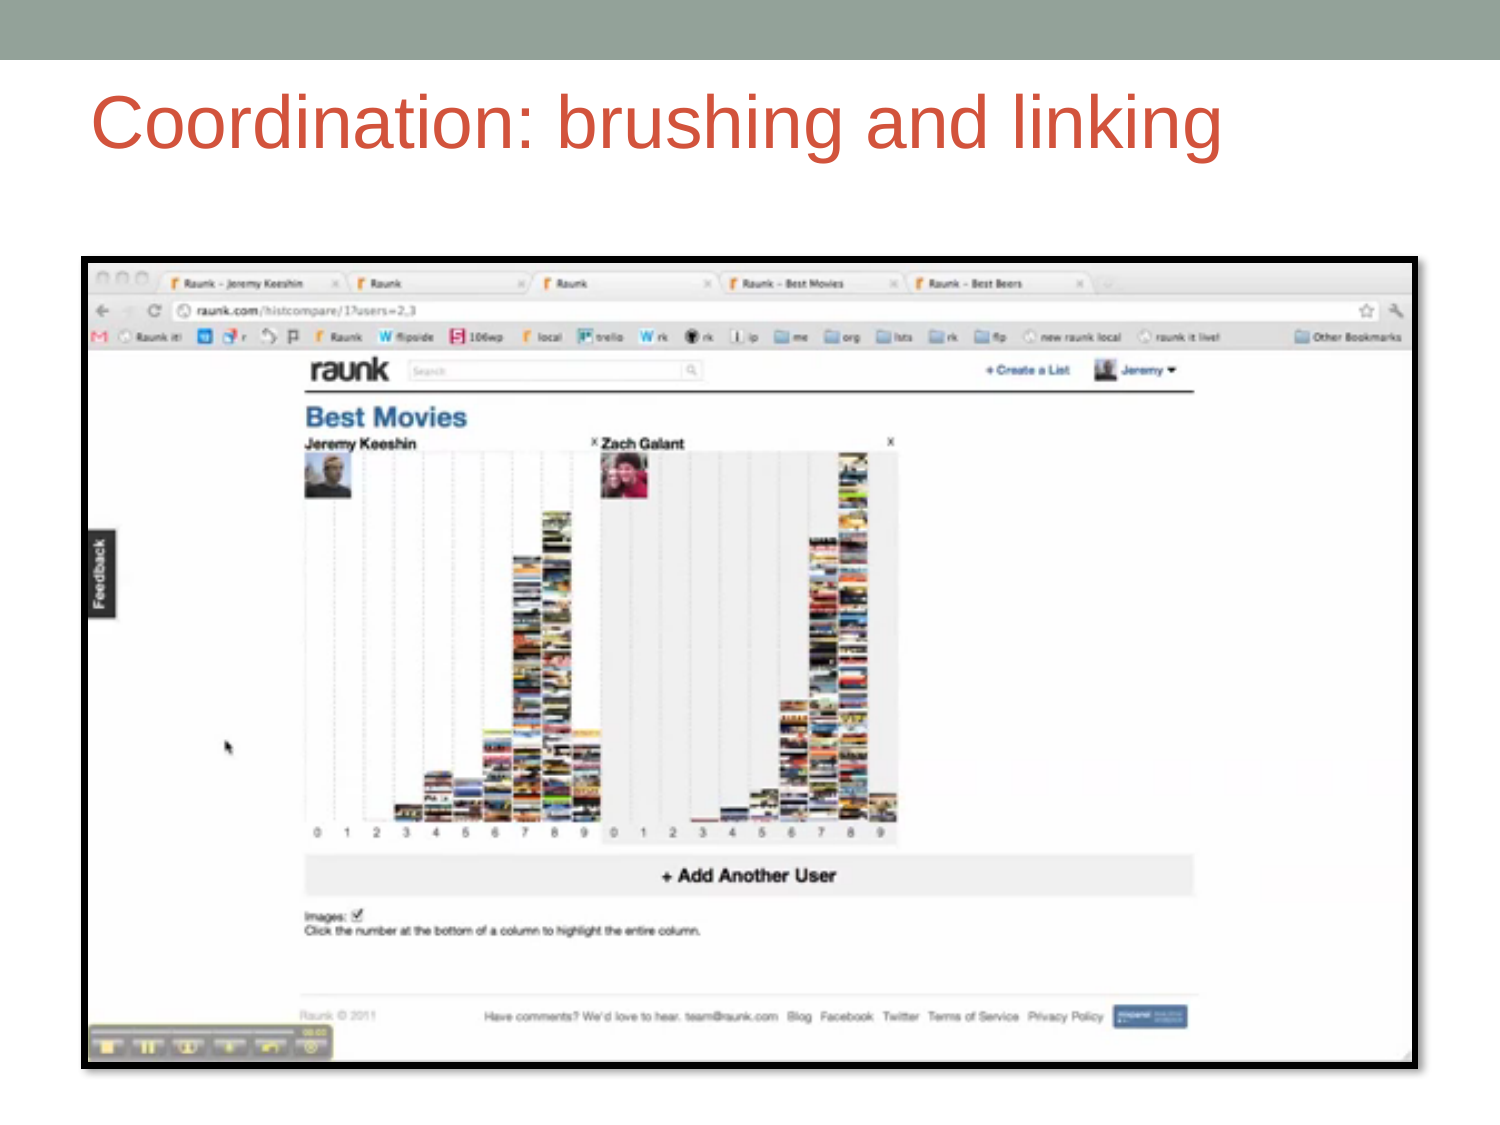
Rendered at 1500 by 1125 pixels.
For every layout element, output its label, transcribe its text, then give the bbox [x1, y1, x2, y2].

title Coordination: brushing and linking [75, 37, 1425, 200]
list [87, 262, 1413, 1063]
